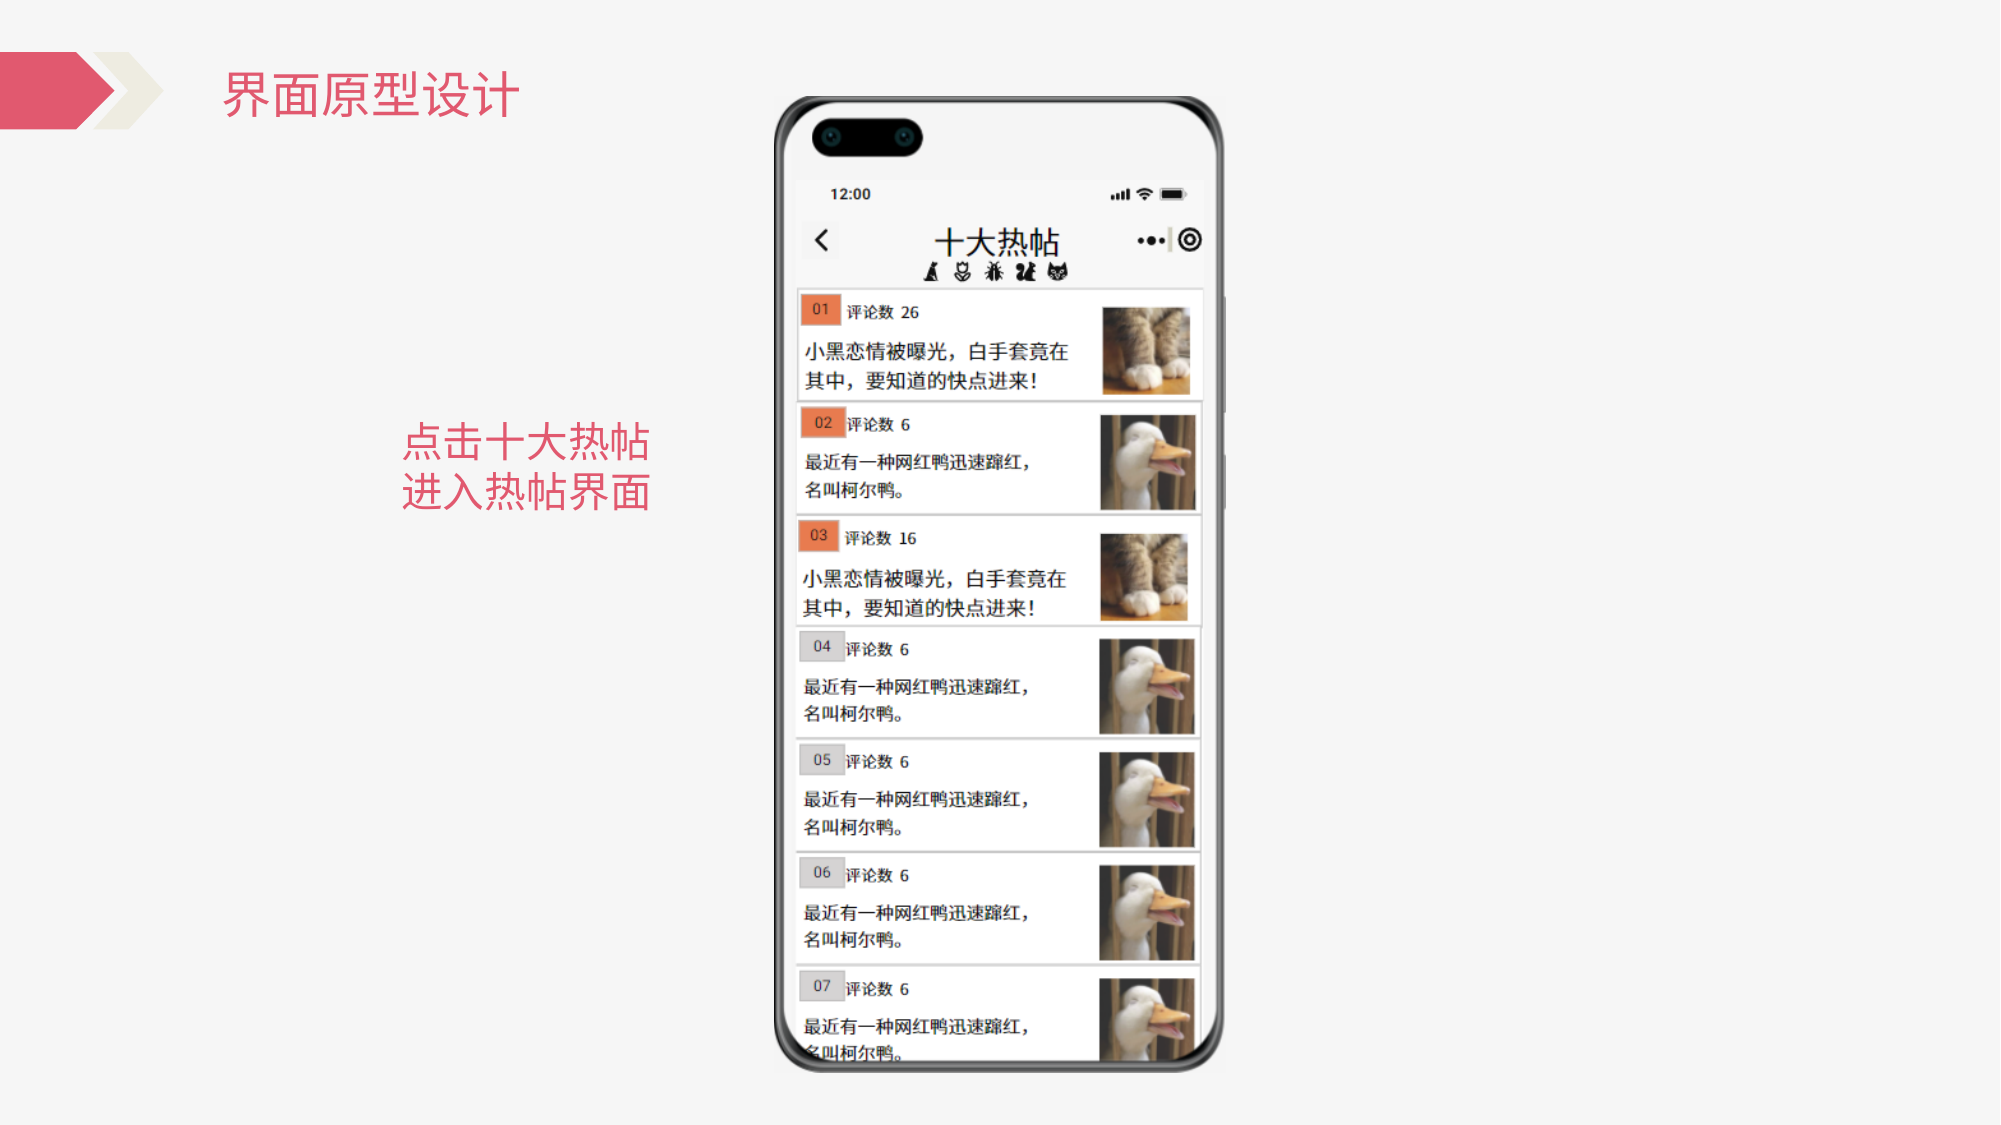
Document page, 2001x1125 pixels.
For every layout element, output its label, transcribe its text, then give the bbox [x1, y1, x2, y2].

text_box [195, 44, 1310, 132]
text_box 点击十大热帖 进入热帖界面 [386, 408, 668, 524]
picture [774, 96, 1226, 1073]
